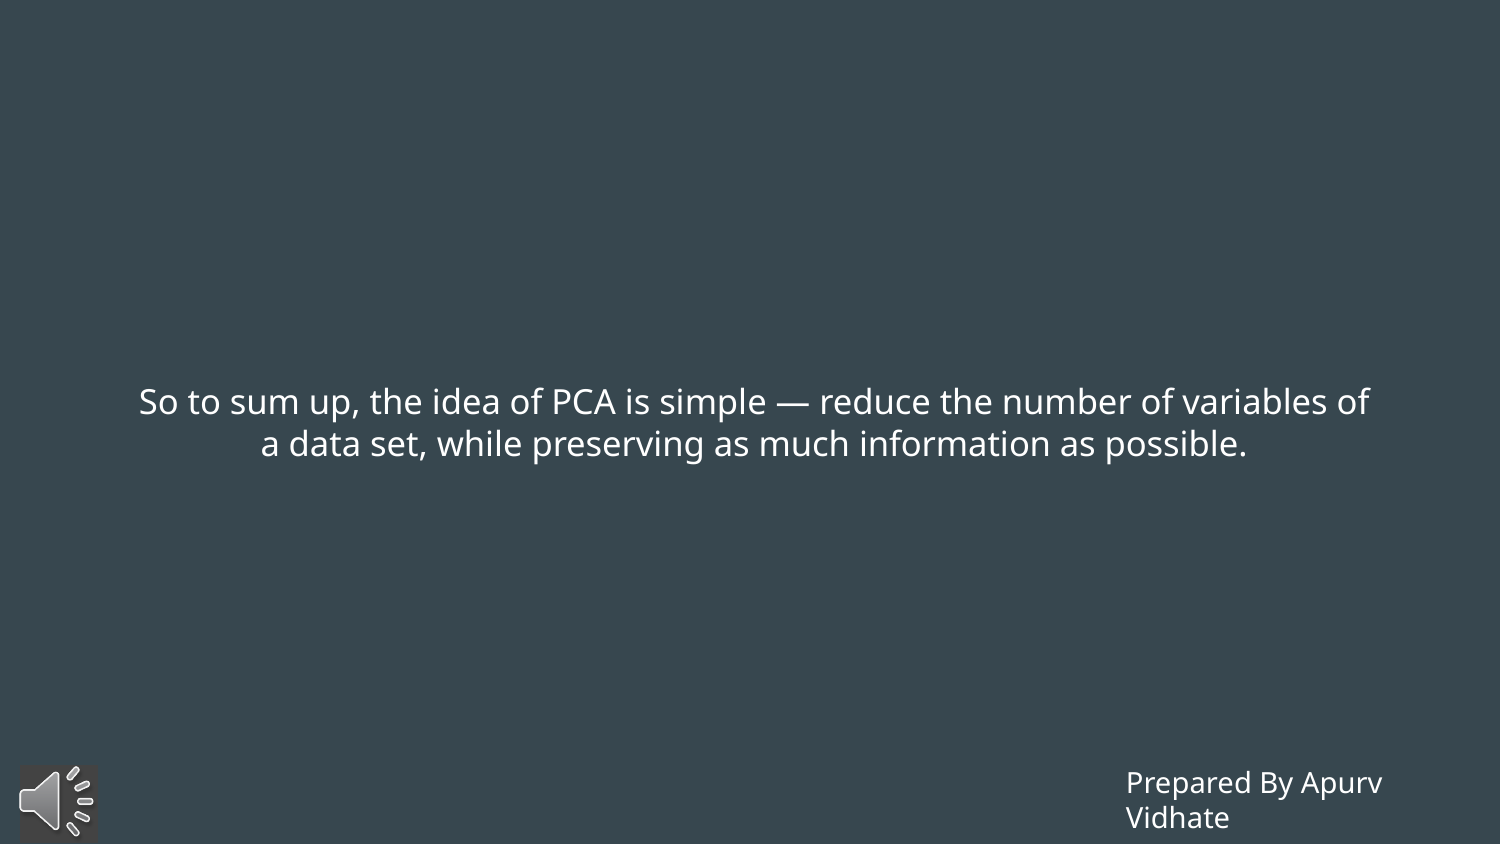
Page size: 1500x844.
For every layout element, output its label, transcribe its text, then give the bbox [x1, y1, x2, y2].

picture [18, 763, 99, 844]
title So to sum up, the idea of PCA is simple — reduce the number of variables of a data set, while preserving as much information as possible. [110, 351, 1399, 493]
text_box Prepared By Apurv Vidhate [1110, 749, 1486, 844]
